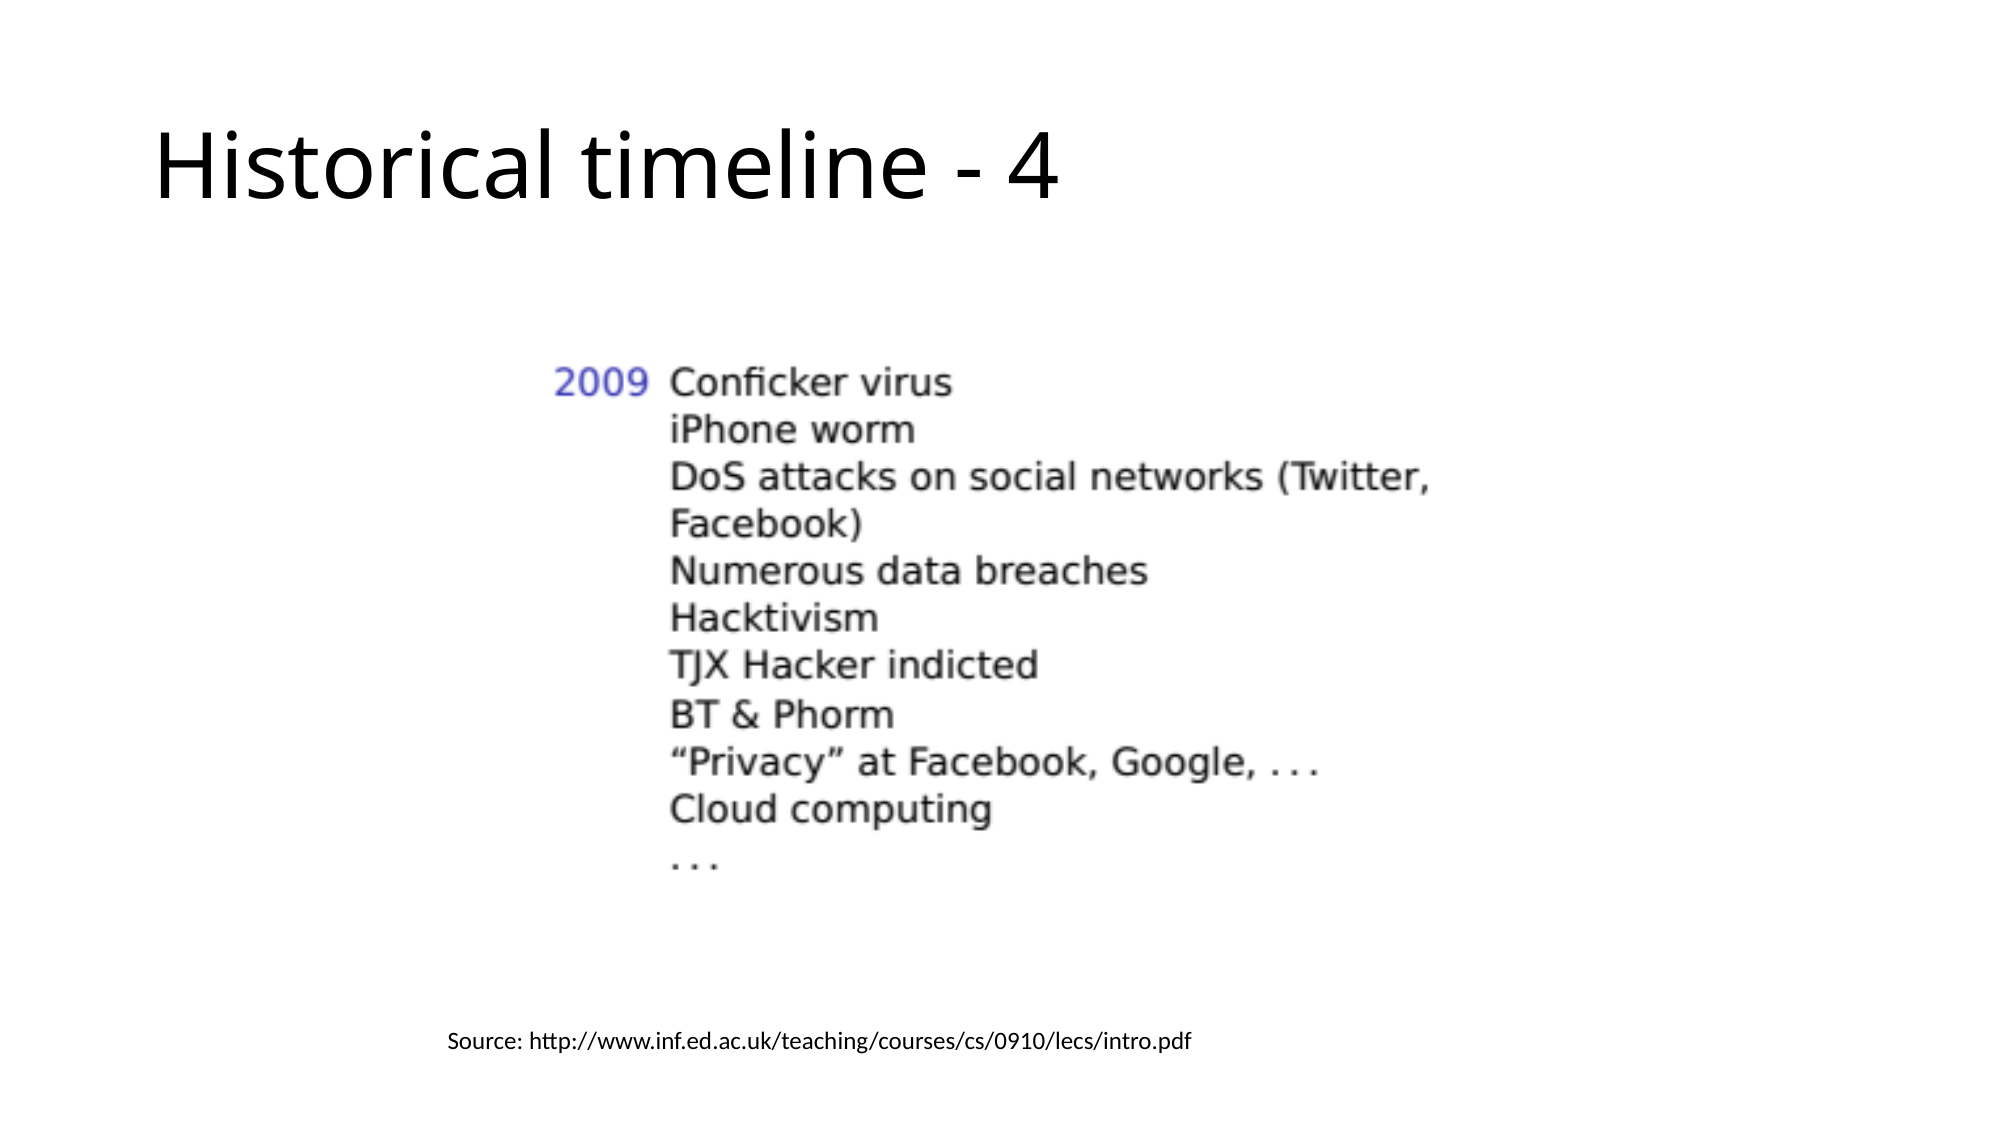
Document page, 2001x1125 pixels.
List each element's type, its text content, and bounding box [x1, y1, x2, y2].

title Historical timeline - 4 [137, 59, 1863, 278]
picture [548, 331, 1442, 894]
text_box Source: http://www.inf.ed.ac.uk/teaching/courses/cs/0910/lecs/intro.pdf [432, 1017, 1212, 1062]
